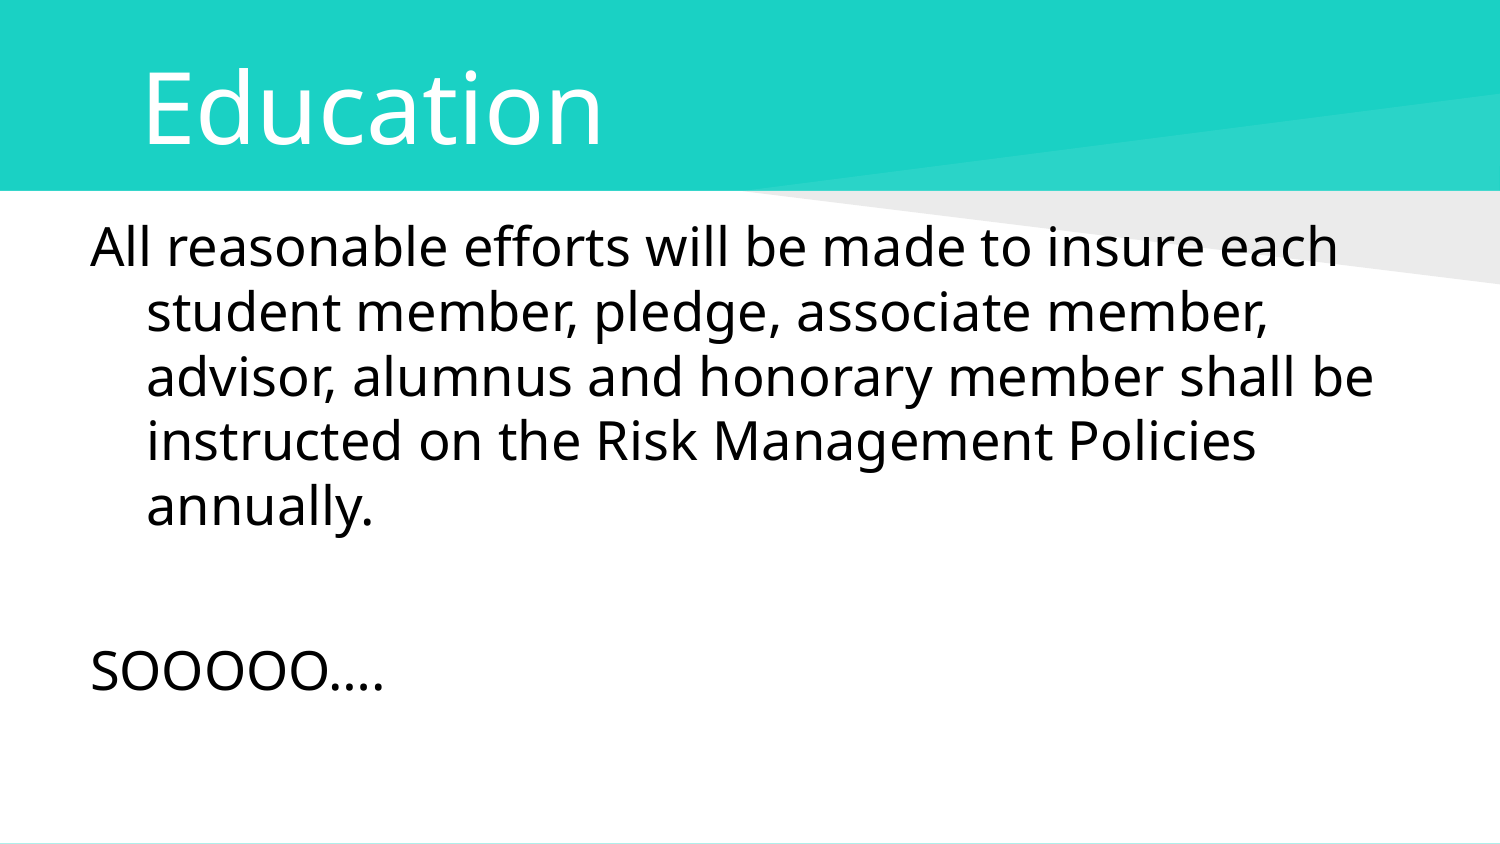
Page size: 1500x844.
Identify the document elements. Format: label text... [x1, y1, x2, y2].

list All reasonable efforts will be made to insure each student member, pledge, associate member, advisor, alumnus and honorary member shall be instructed on the Risk Management Policies annually. SOOOOO…. [75, 196, 1425, 808]
title Education [75, 33, 1425, 175]
